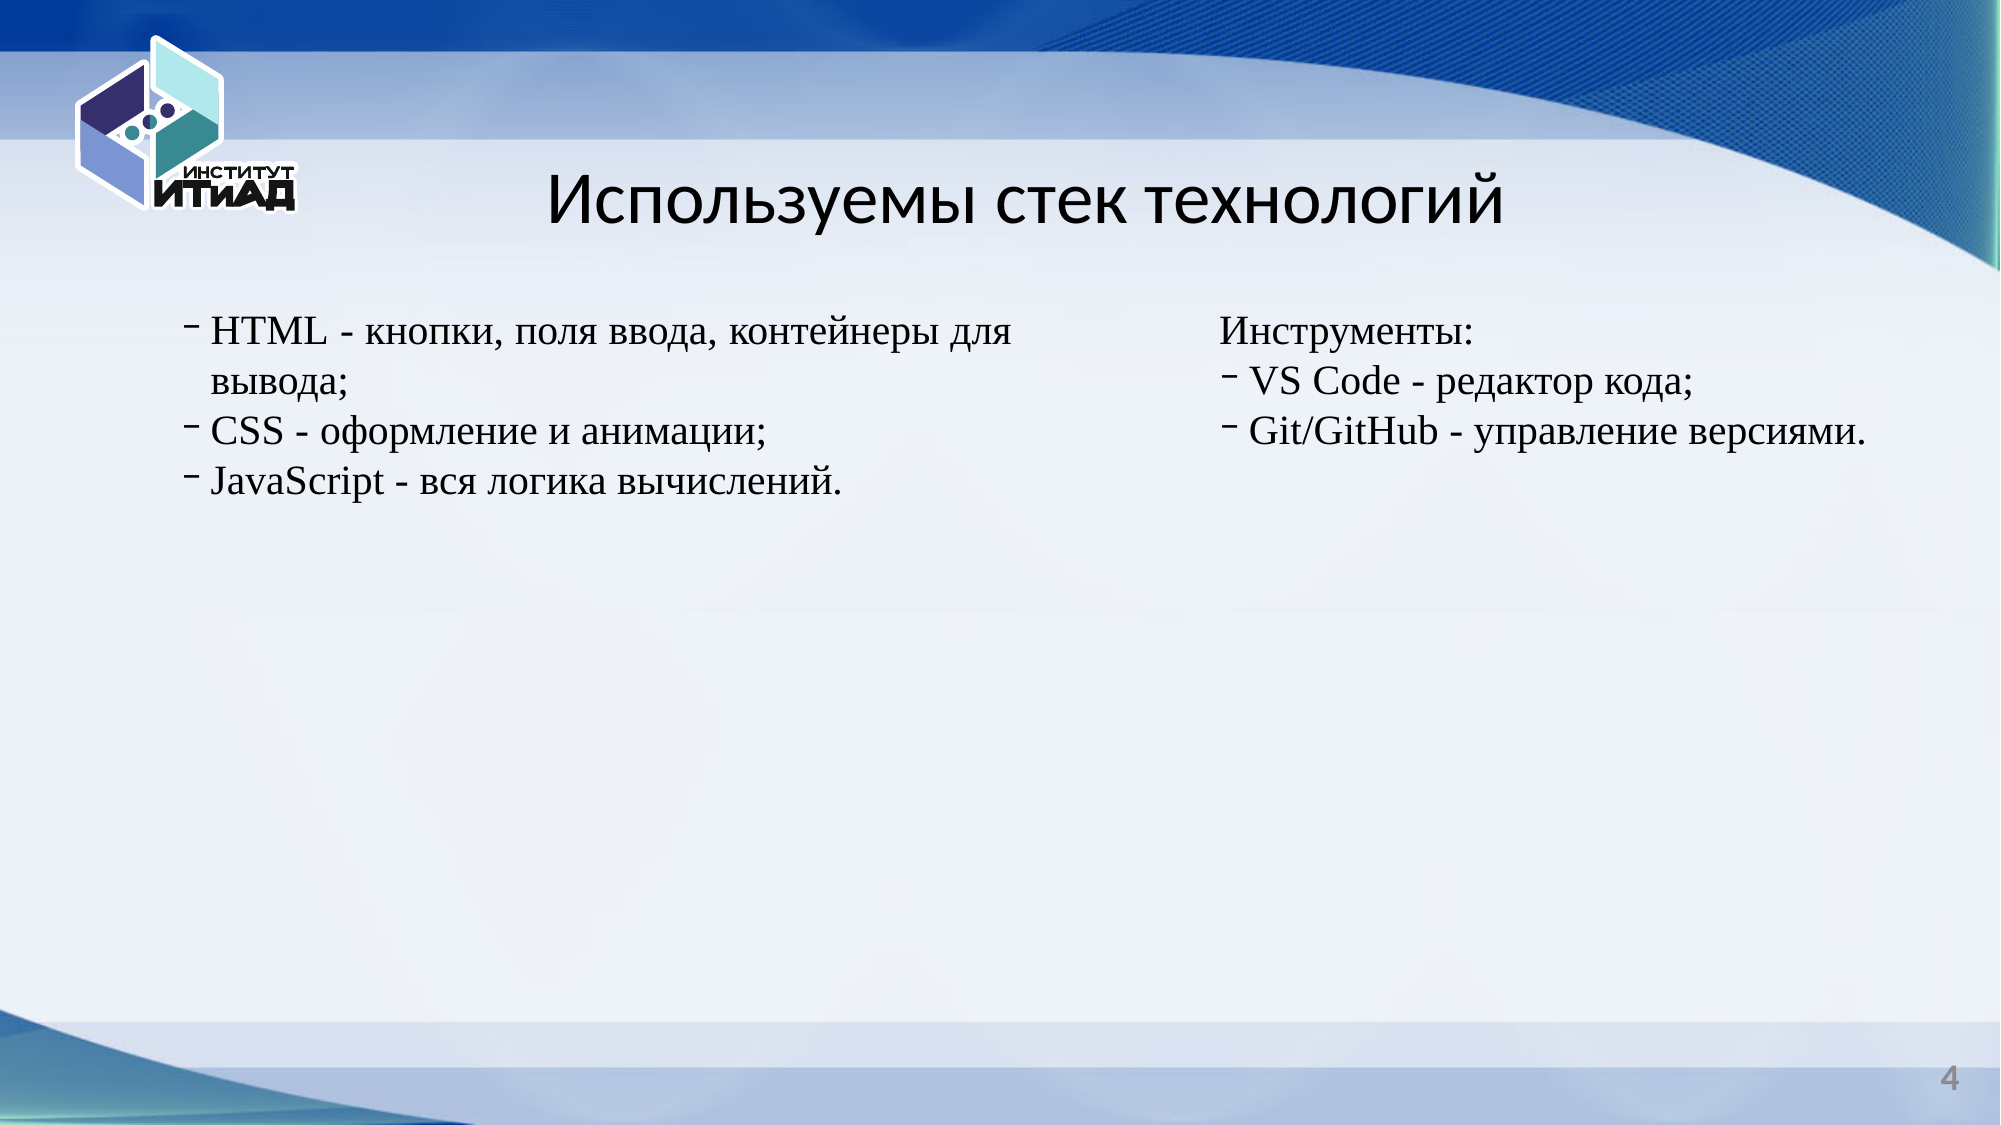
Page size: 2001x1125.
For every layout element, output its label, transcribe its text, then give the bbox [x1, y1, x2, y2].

text_box Инструменты: VS Code - редактор кода; Git/GitHub - управление версиями. [1204, 295, 1900, 461]
text_box HTML - кнопки, поля ввода, контейнеры для вывода; CSS - оформление и анимации; JavaScript - вся логика вычислений. [166, 295, 1027, 511]
picture [0, 0, 2000, 1125]
text_box Используемы стек технологий [454, 141, 1599, 247]
slide_number 4 [1524, 1045, 1975, 1106]
